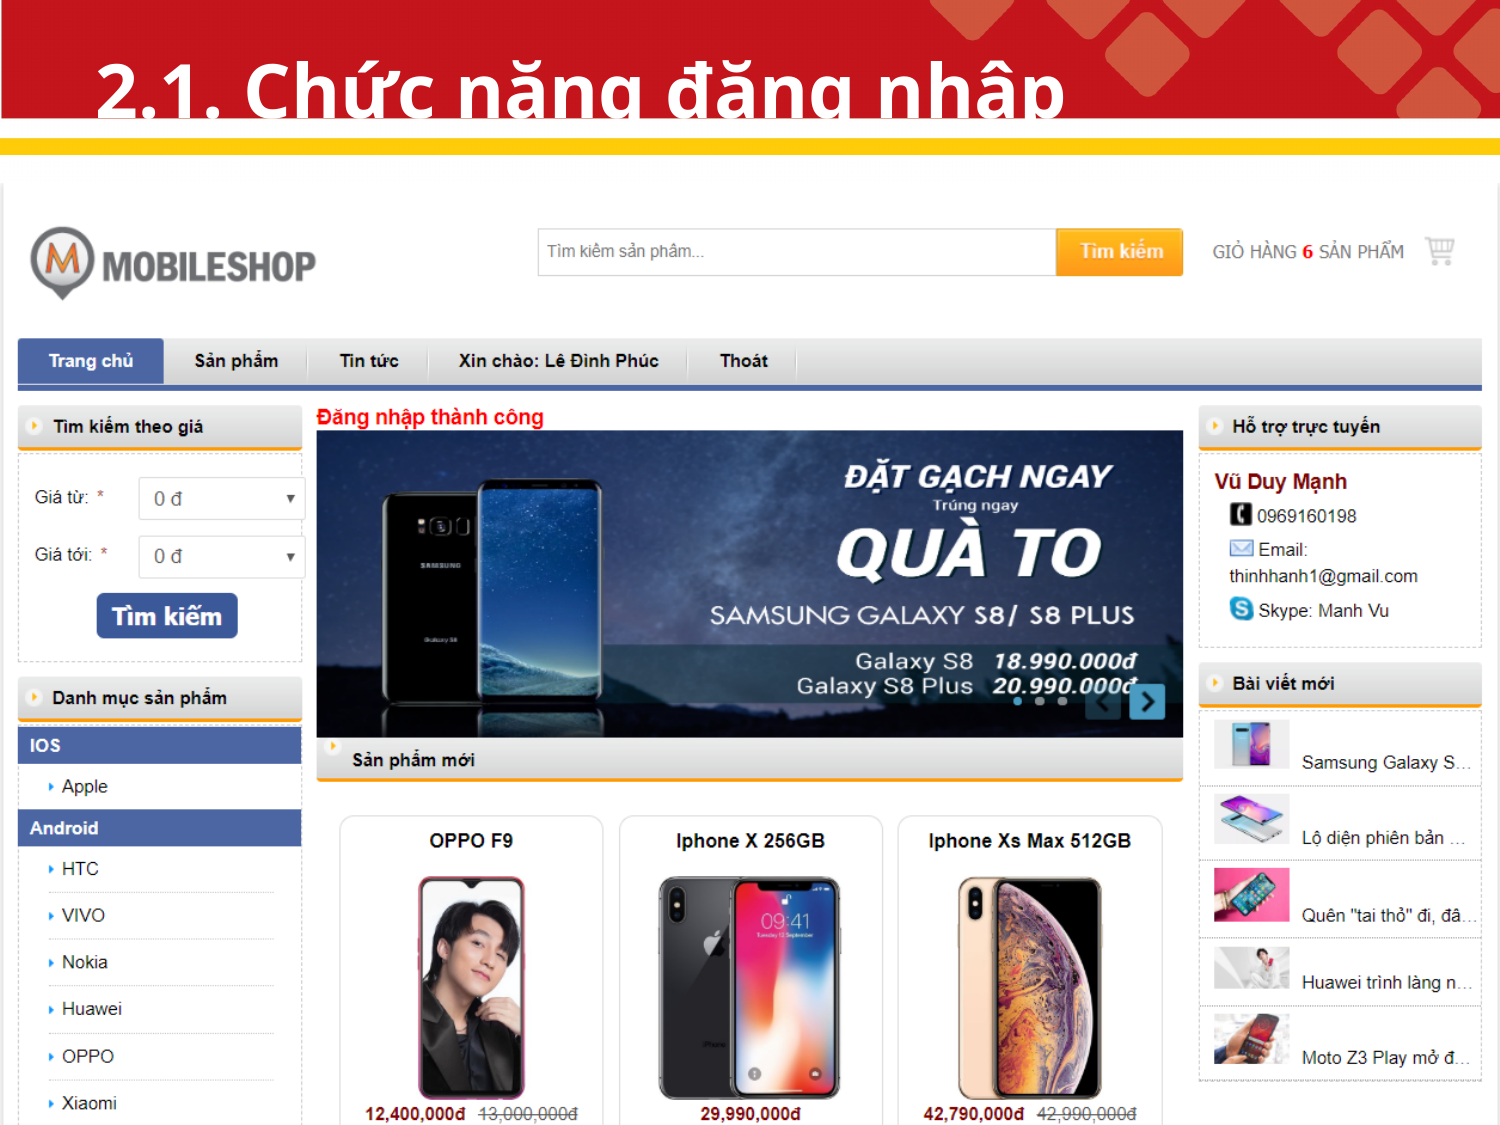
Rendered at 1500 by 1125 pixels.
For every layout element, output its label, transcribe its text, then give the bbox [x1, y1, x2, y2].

title 2.1. Chức năng đăng nhập [80, 0, 1397, 183]
picture [0, 0, 1500, 1125]
